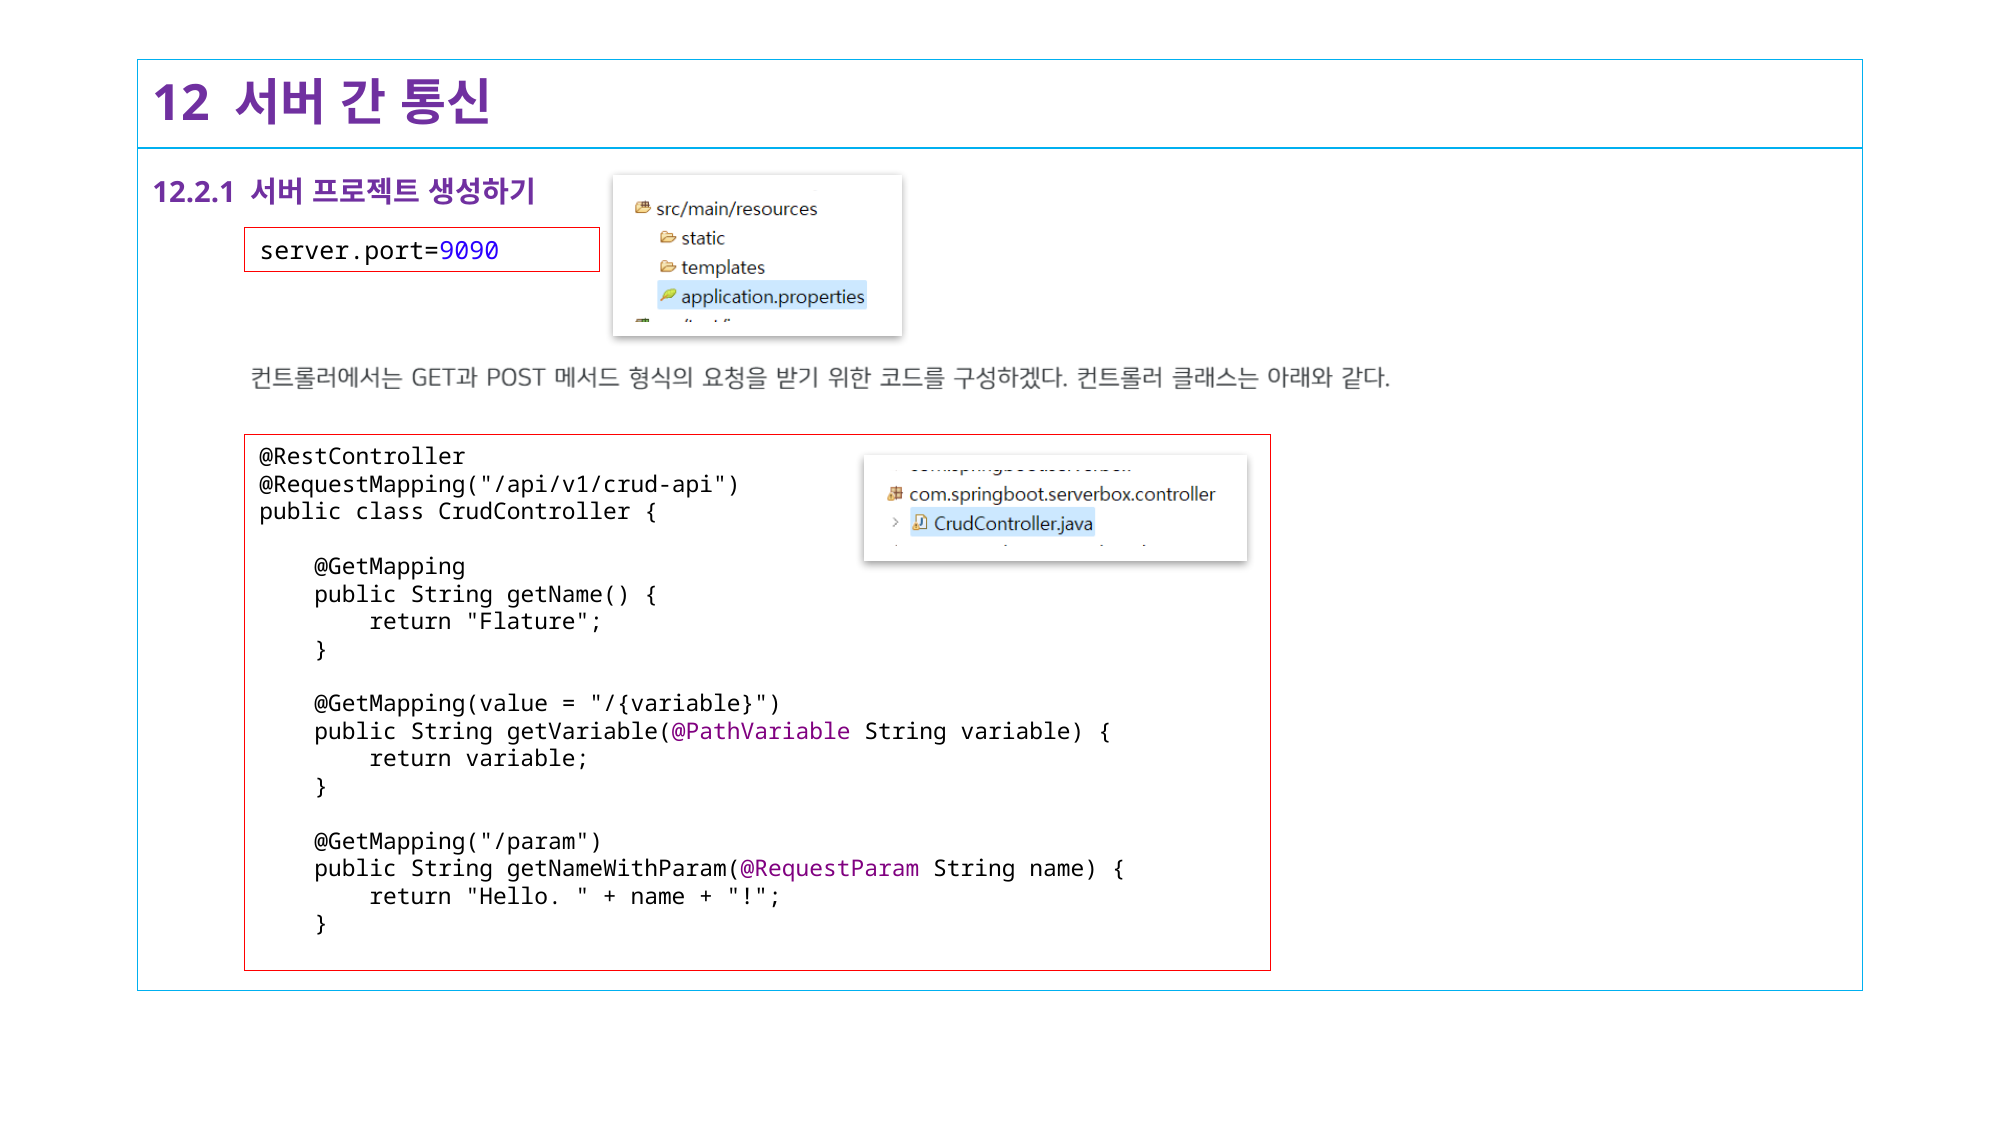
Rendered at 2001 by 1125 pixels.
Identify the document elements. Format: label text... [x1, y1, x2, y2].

list 12.2.1 서버 프로젝트 생성하기 [137, 148, 1863, 991]
text_box @RestController @RequestMapping("/api/v1/crud-api") public class CrudController { @GetMapping public String getName() { return "Flature"; } @GetMapping(value = "/{variable}") public String getVariable(@PathVariable String variable) { return variable; } @GetMapping("/param") public String getNameWithParam(@RequestParam String name) { return "Hello. " + name + "!"; } [244, 434, 1271, 971]
picture [244, 351, 1408, 412]
picture [627, 189, 888, 322]
picture [878, 469, 1233, 546]
title 12 서버 간 통신 [137, 59, 1863, 148]
text_box server.port=9090 [244, 227, 600, 272]
